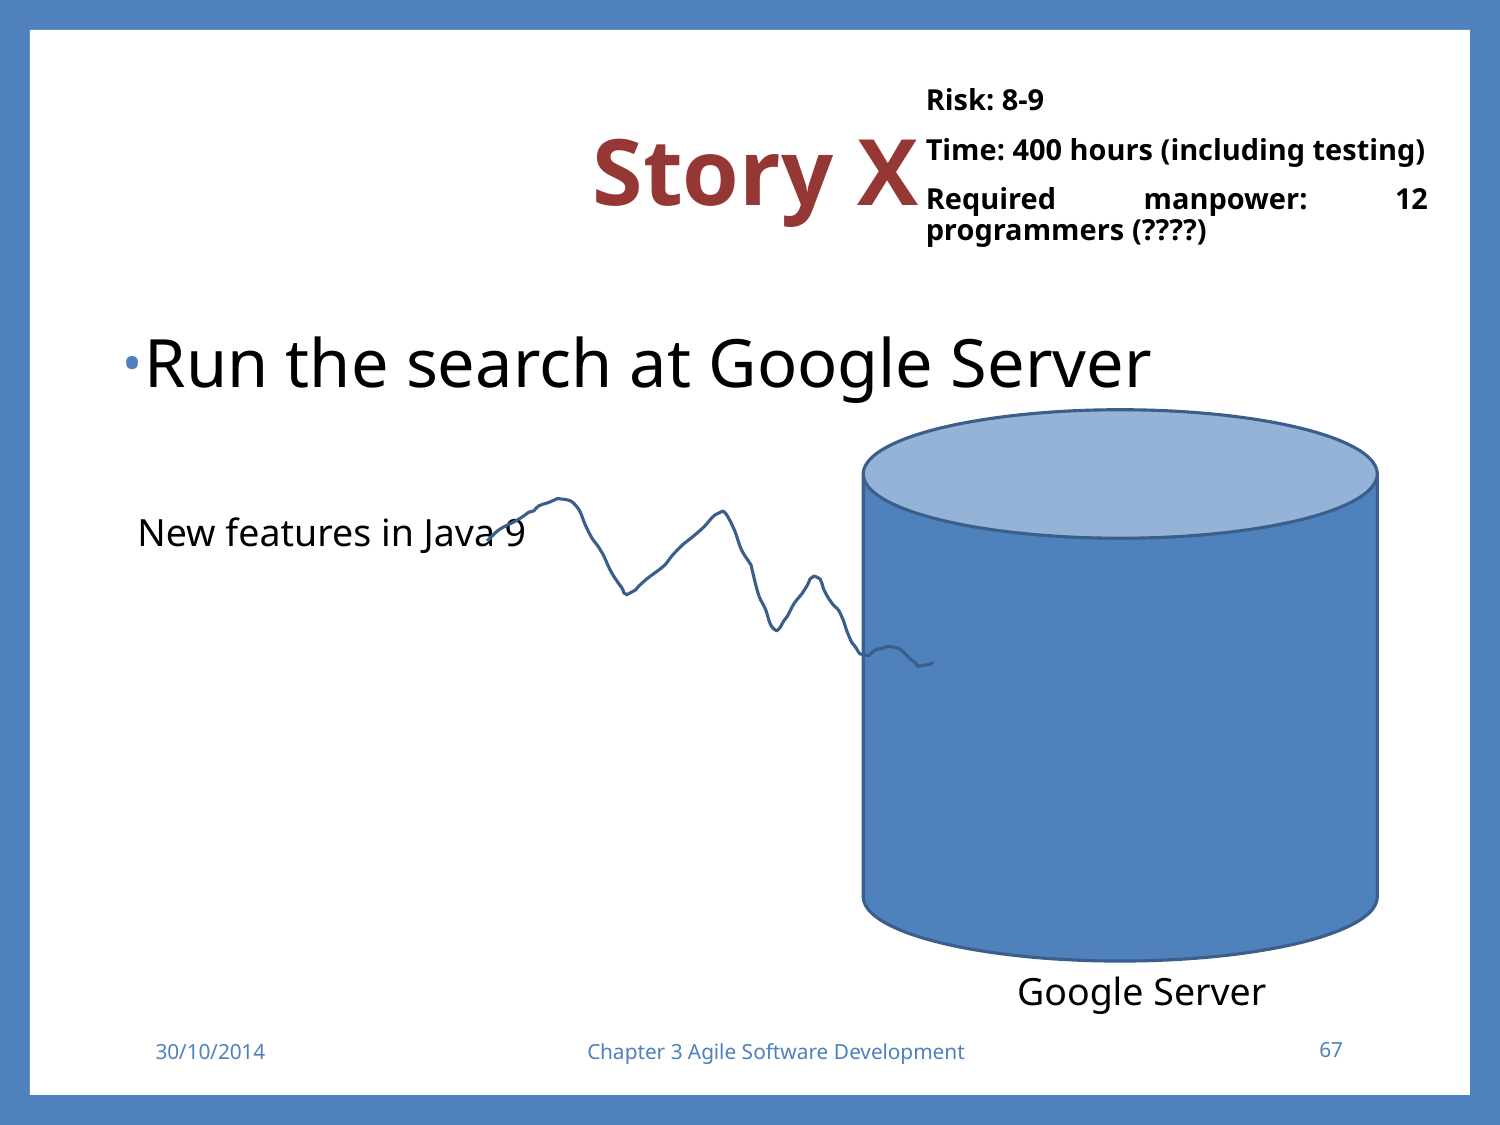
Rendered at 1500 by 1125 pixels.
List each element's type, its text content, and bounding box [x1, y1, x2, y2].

title Story X [101, 64, 1410, 287]
text_box [486, 496, 935, 668]
footer Chapter 3 Agile Software Development [485, 1020, 1067, 1081]
text_box New features in Java 9 [122, 501, 561, 562]
text_box New features in Java 9 [575, 501, 596, 539]
text_box Google Server [1002, 960, 1500, 1021]
text_box [861, 408, 1379, 960]
text_box Risk: 8-9 Time: 400 hours (including testing) Required manpower: 12 programmers (????) [906, 78, 1444, 265]
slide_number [140, 1020, 428, 1081]
slide_number 67 [1147, 1021, 1358, 1081]
list Run the search at Google Server [101, 322, 1207, 857]
